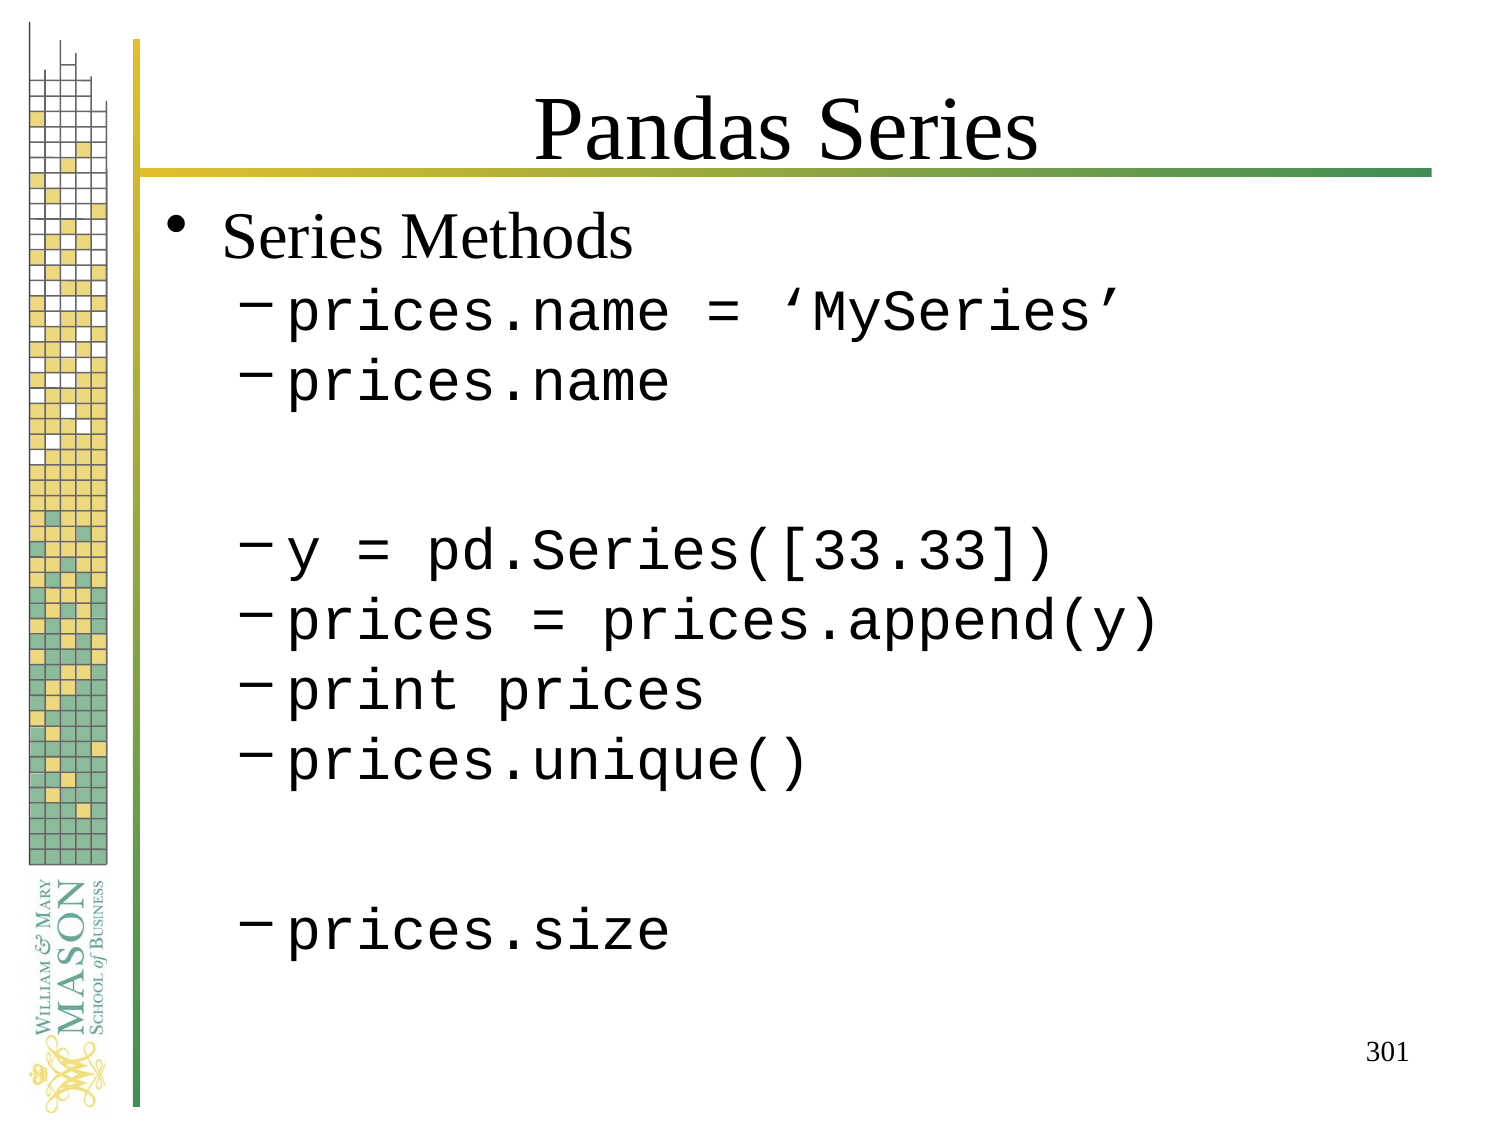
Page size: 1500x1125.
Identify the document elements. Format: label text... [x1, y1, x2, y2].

title Pandas Series [150, 45, 1425, 184]
list Series Methods prices.name = ‘MySeries’ prices.name y = pd.Series([33.33]) prices = prices.append(y) print prices prices.unique() prices.size [150, 184, 1458, 1001]
slide_number 65 [29, 879, 107, 1113]
slide_number 301 [1048, 1024, 1426, 1103]
